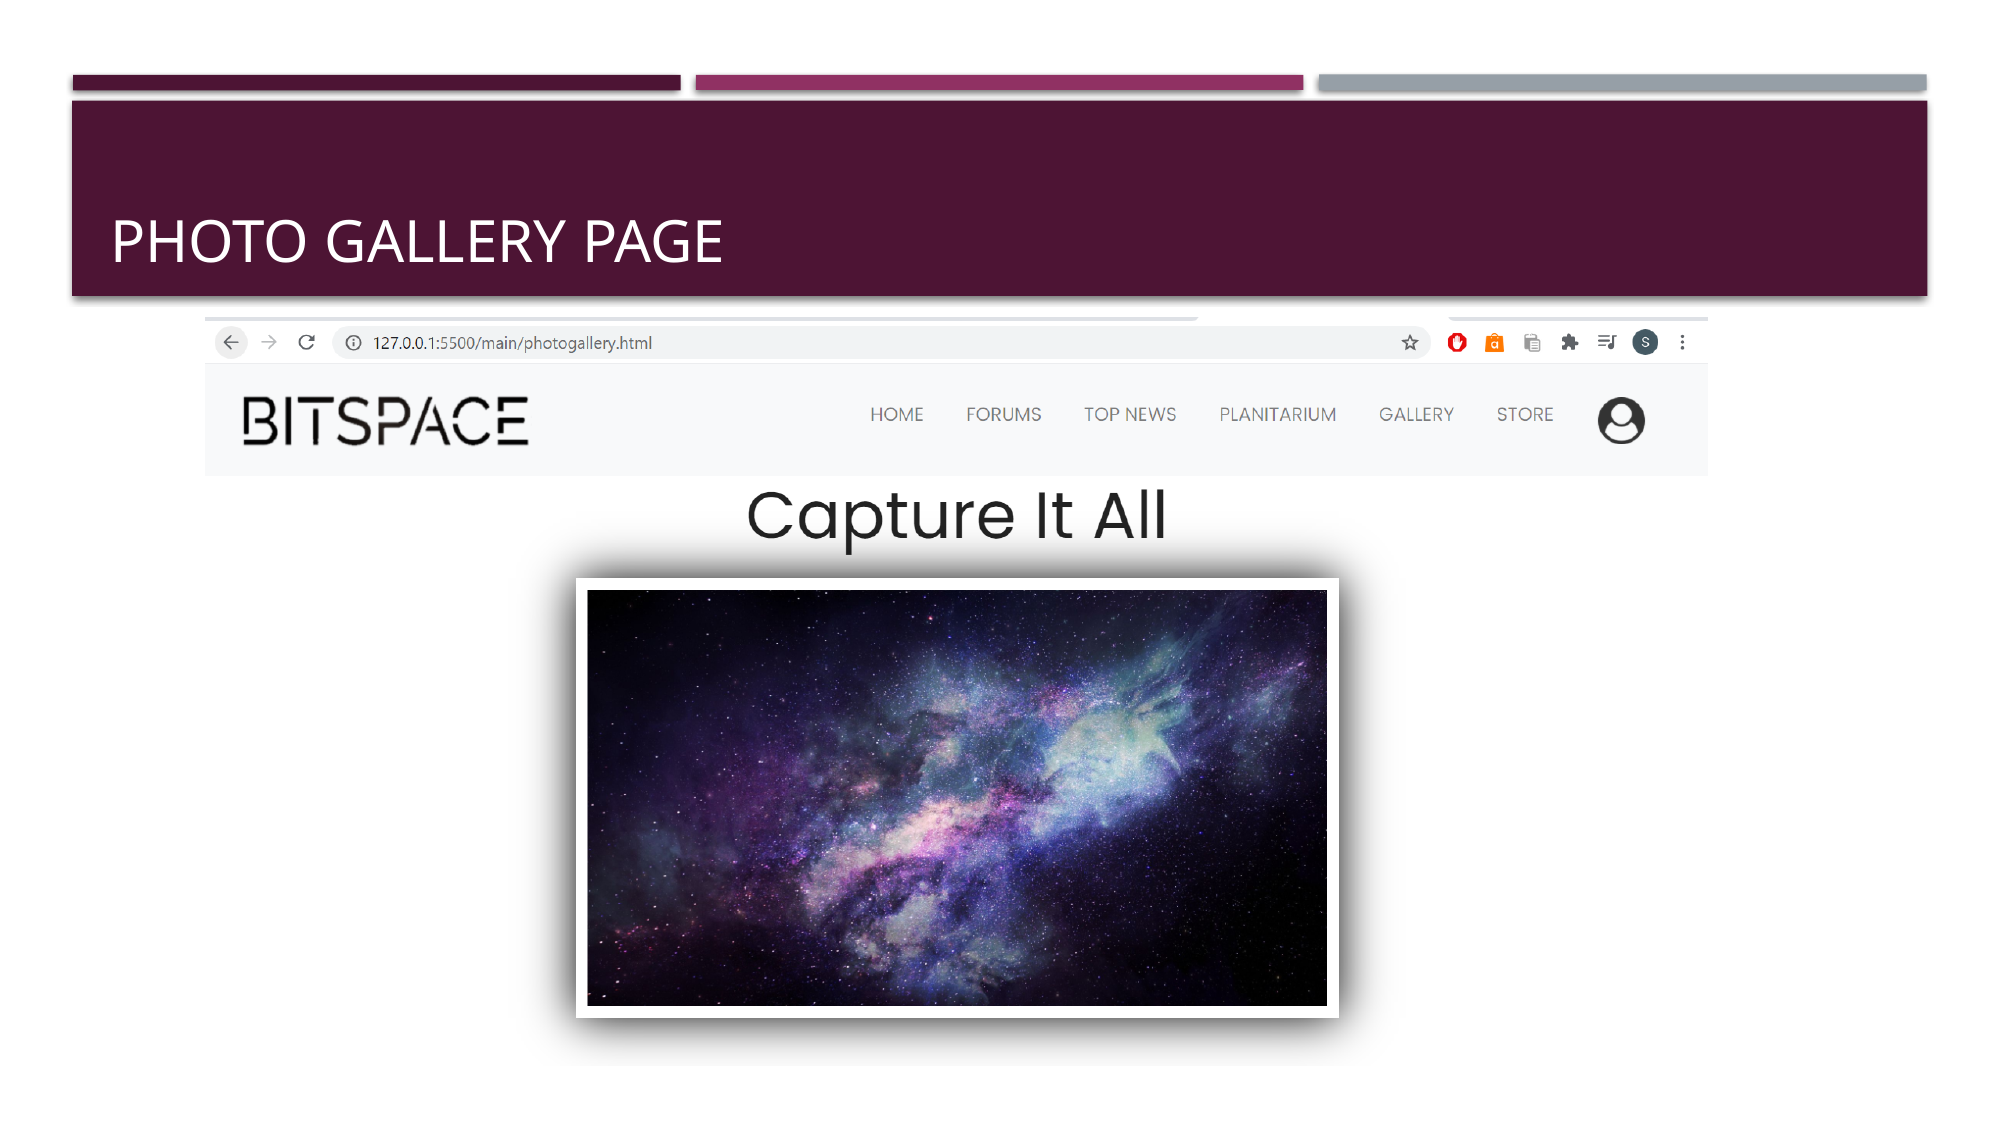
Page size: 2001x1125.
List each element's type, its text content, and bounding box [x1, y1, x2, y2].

picture [205, 316, 1708, 1067]
title Photo gallery page [95, 115, 1905, 282]
